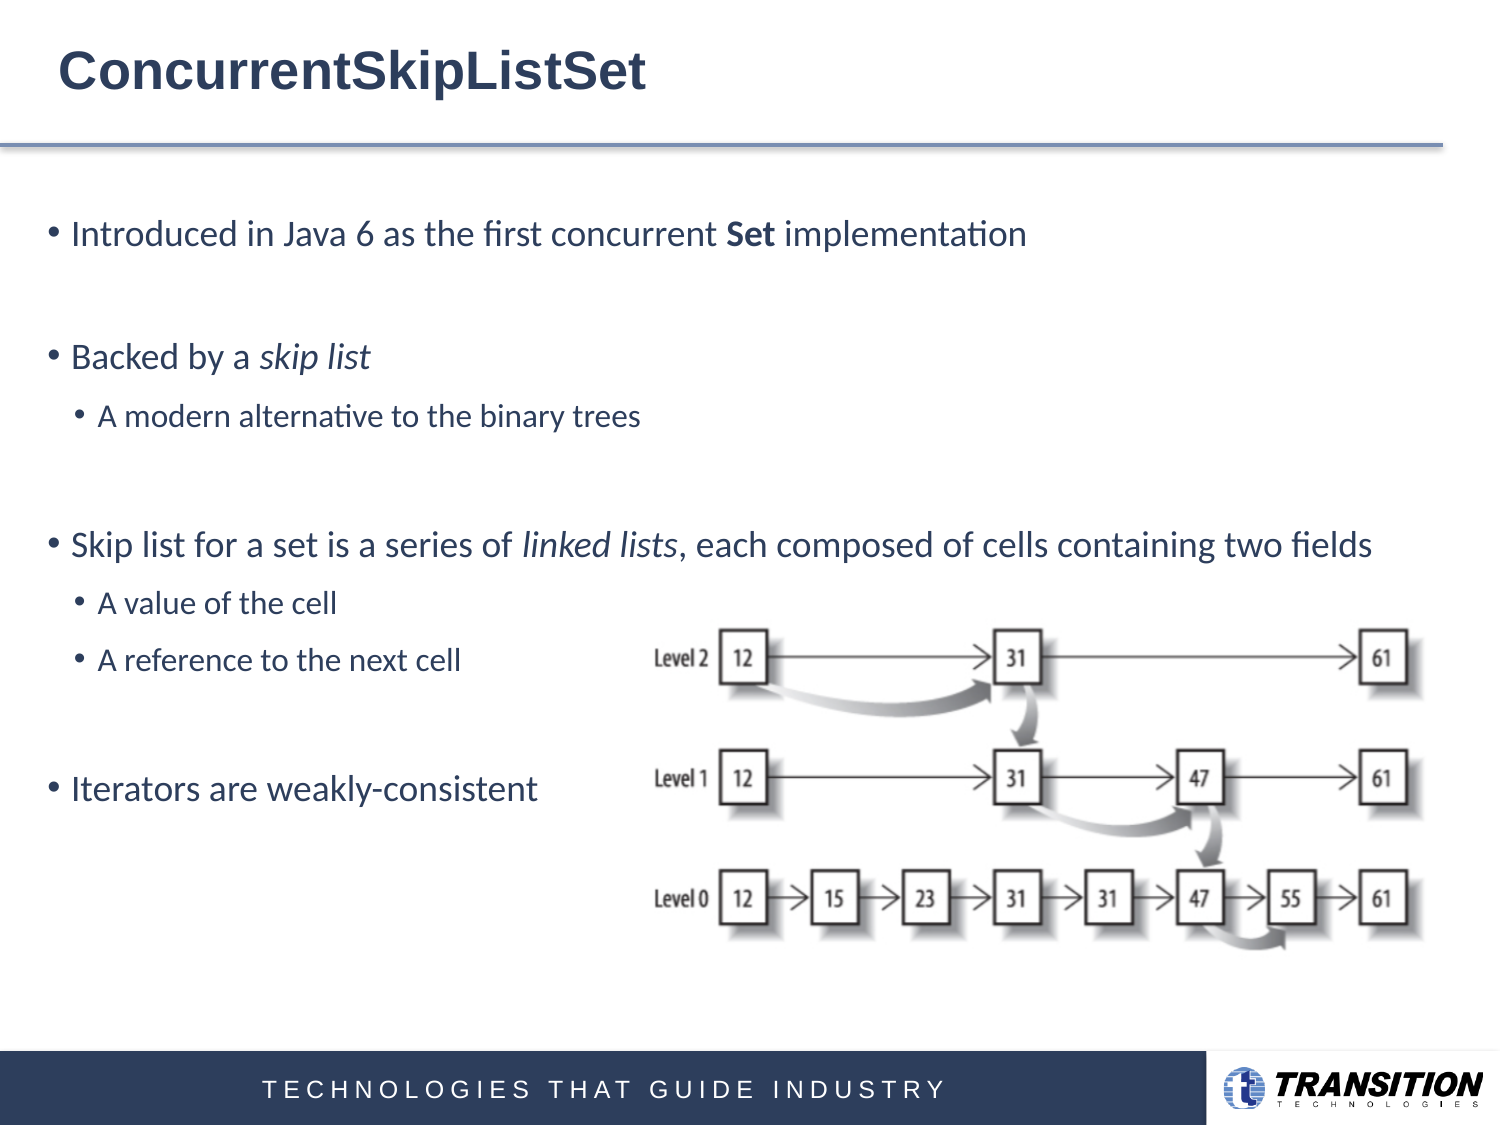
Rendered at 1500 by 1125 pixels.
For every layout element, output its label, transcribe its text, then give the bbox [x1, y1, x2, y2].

list Introduced in Java 6 as the first concurrent Set implementation Backed by a skip list A modern alternative to the binary trees Skip list for a set is a series of linked lists, each composed of cells containing two fields A value of the cell A reference to the next cell Iterators are weakly-consistent [0, 201, 1500, 997]
picture [633, 598, 1445, 962]
title ConcurrentSkipListSet [0, 0, 1500, 145]
